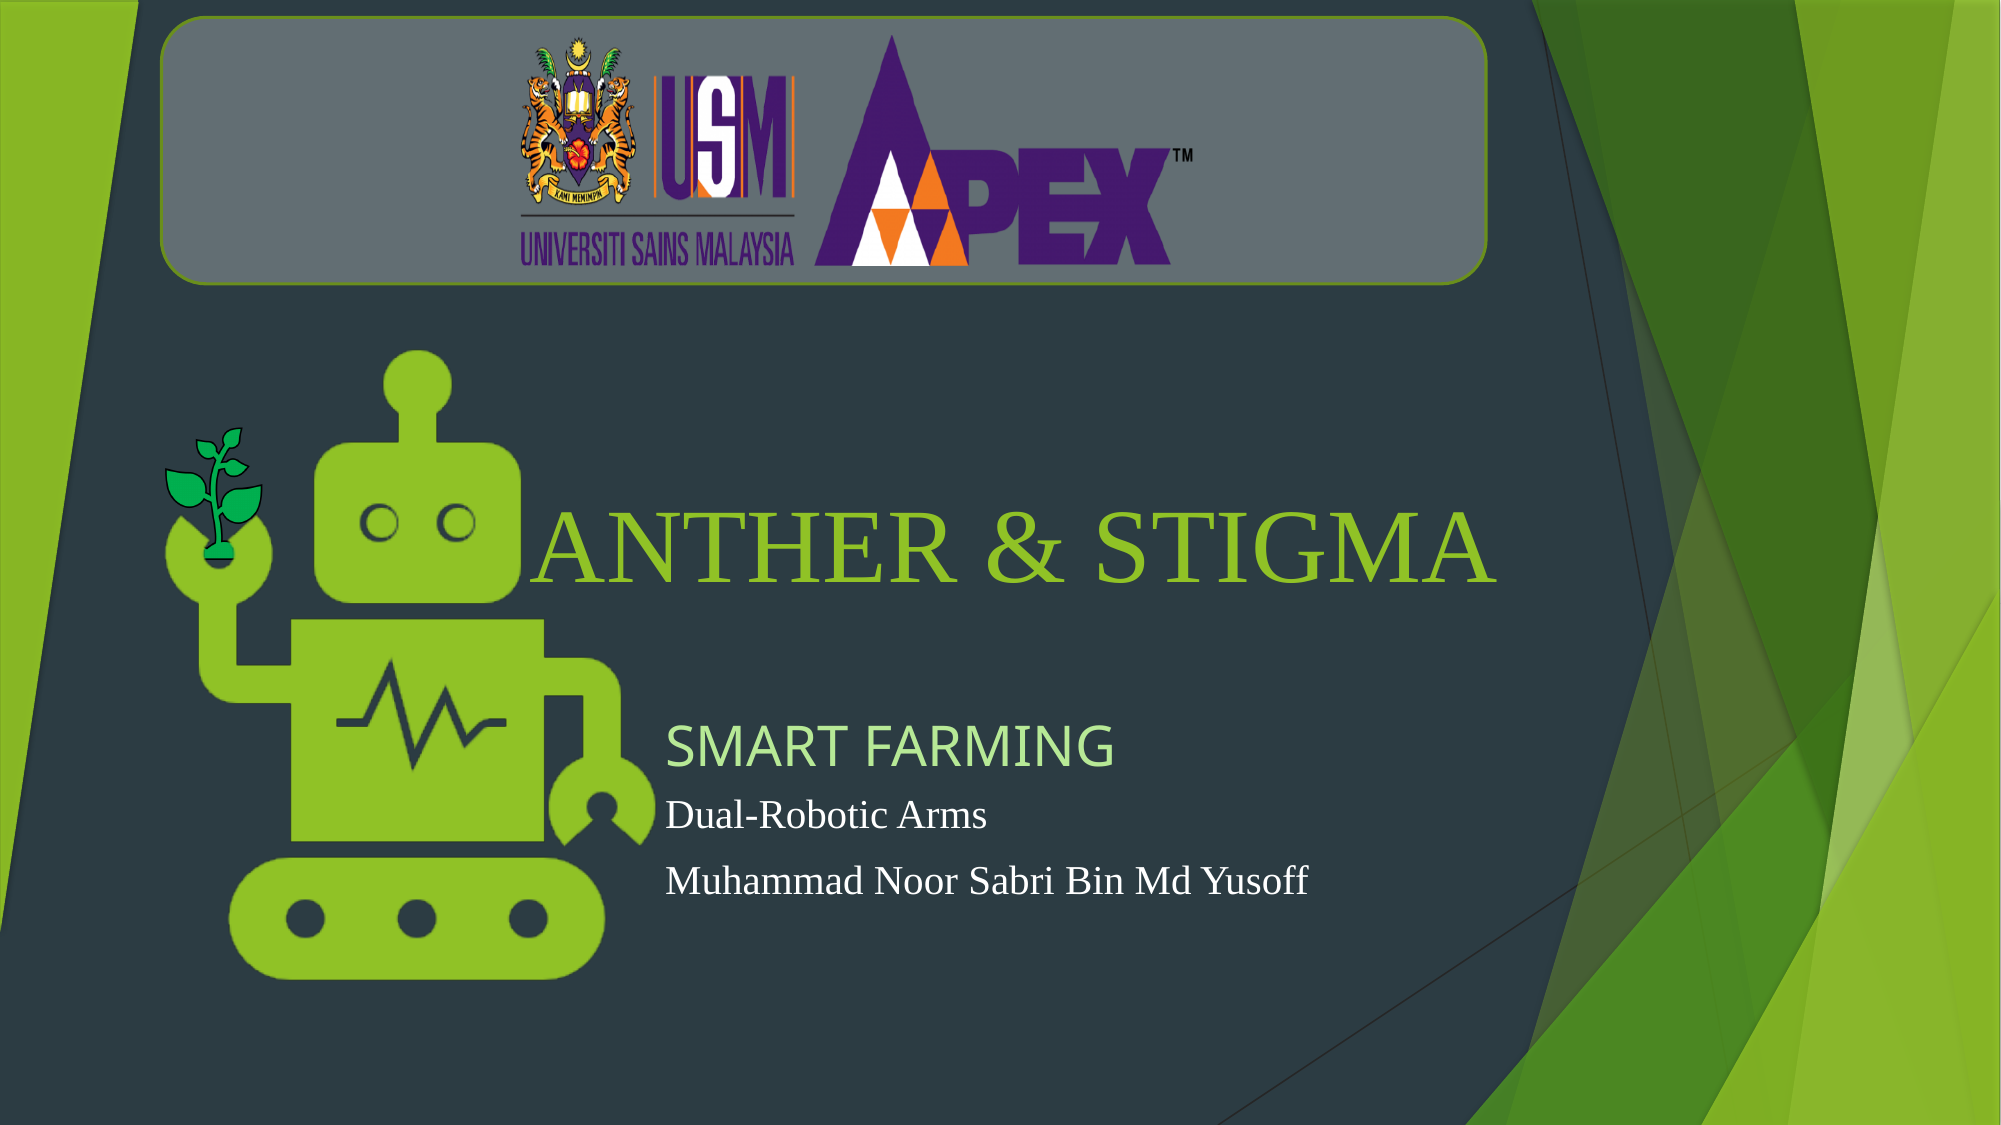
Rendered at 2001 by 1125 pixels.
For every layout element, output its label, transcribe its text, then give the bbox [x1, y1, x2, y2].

title ANTHER & STIGMA [792, 438, 1530, 611]
text_box SMART FARMING [792, 702, 1175, 785]
subtitle Dual-Robotic Arms Muhammad Noor Sabri Bin Md Yusoff [792, 779, 1337, 932]
text_box [0, 1, 140, 933]
text_box [159, 15, 1488, 286]
picture [49, 308, 788, 1047]
picture [514, 35, 1197, 266]
